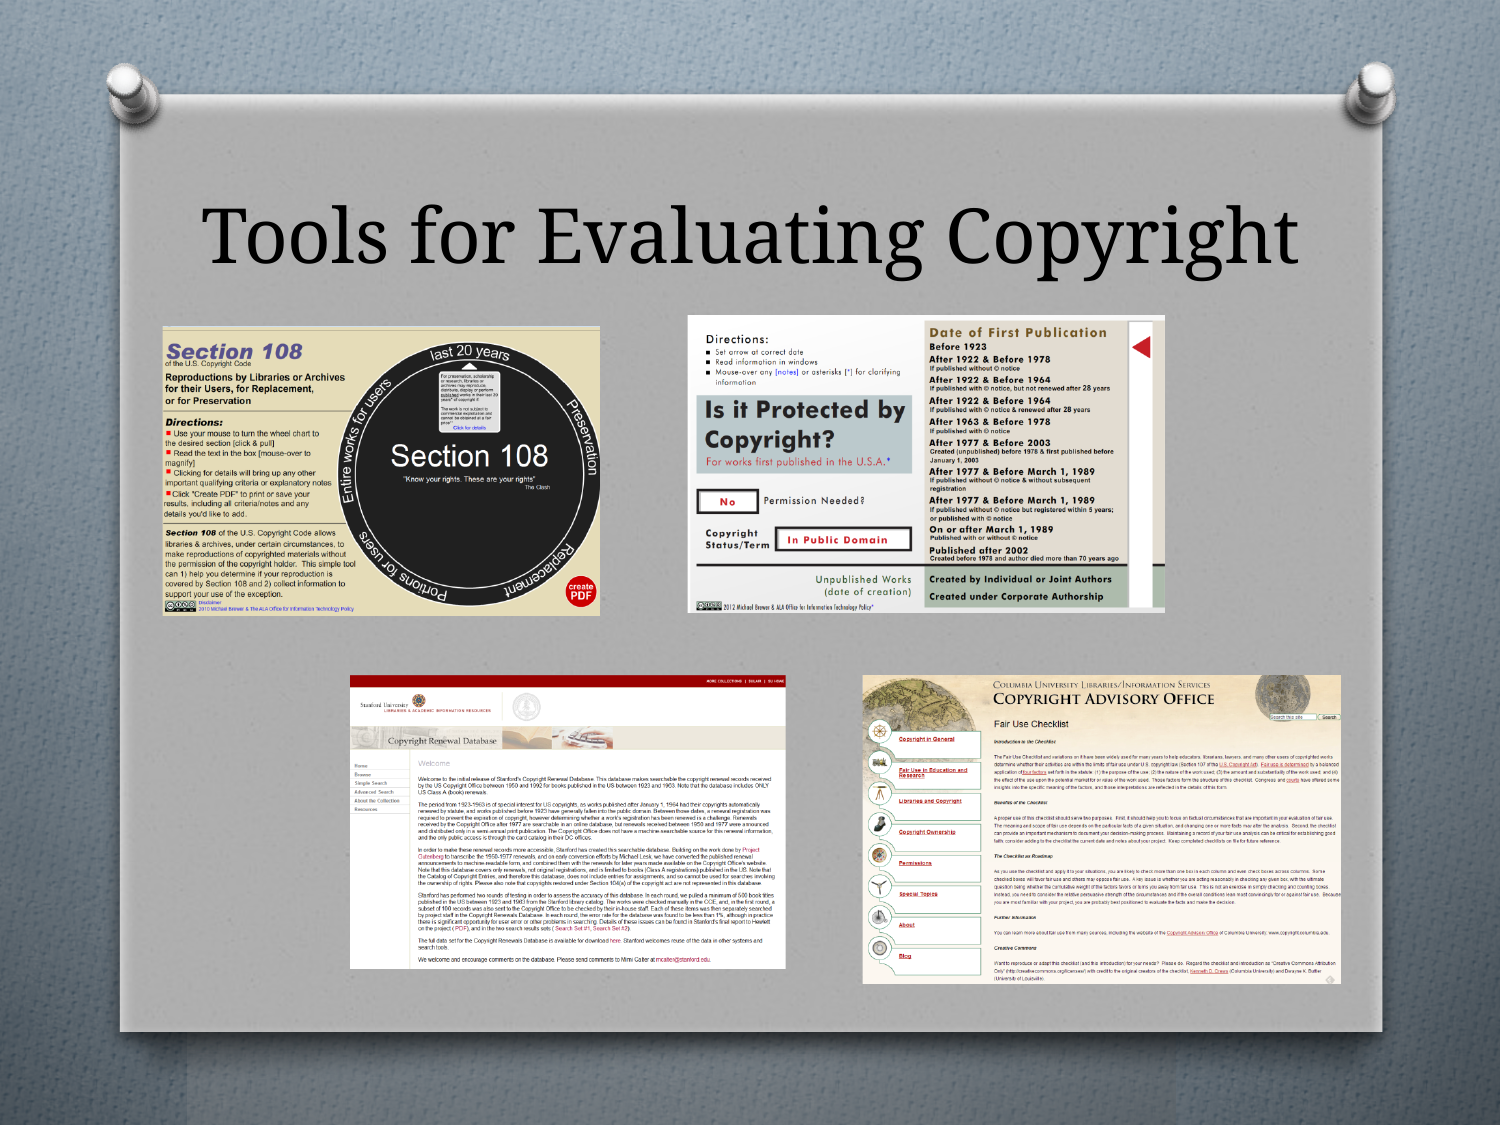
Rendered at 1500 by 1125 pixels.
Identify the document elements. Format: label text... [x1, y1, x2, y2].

title Tools for Evaluating Copyright [179, 134, 1323, 332]
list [687, 314, 1166, 613]
picture [162, 326, 601, 616]
picture [75, 29, 198, 153]
picture [349, 674, 786, 969]
picture [1317, 35, 1439, 156]
picture [862, 674, 1342, 984]
